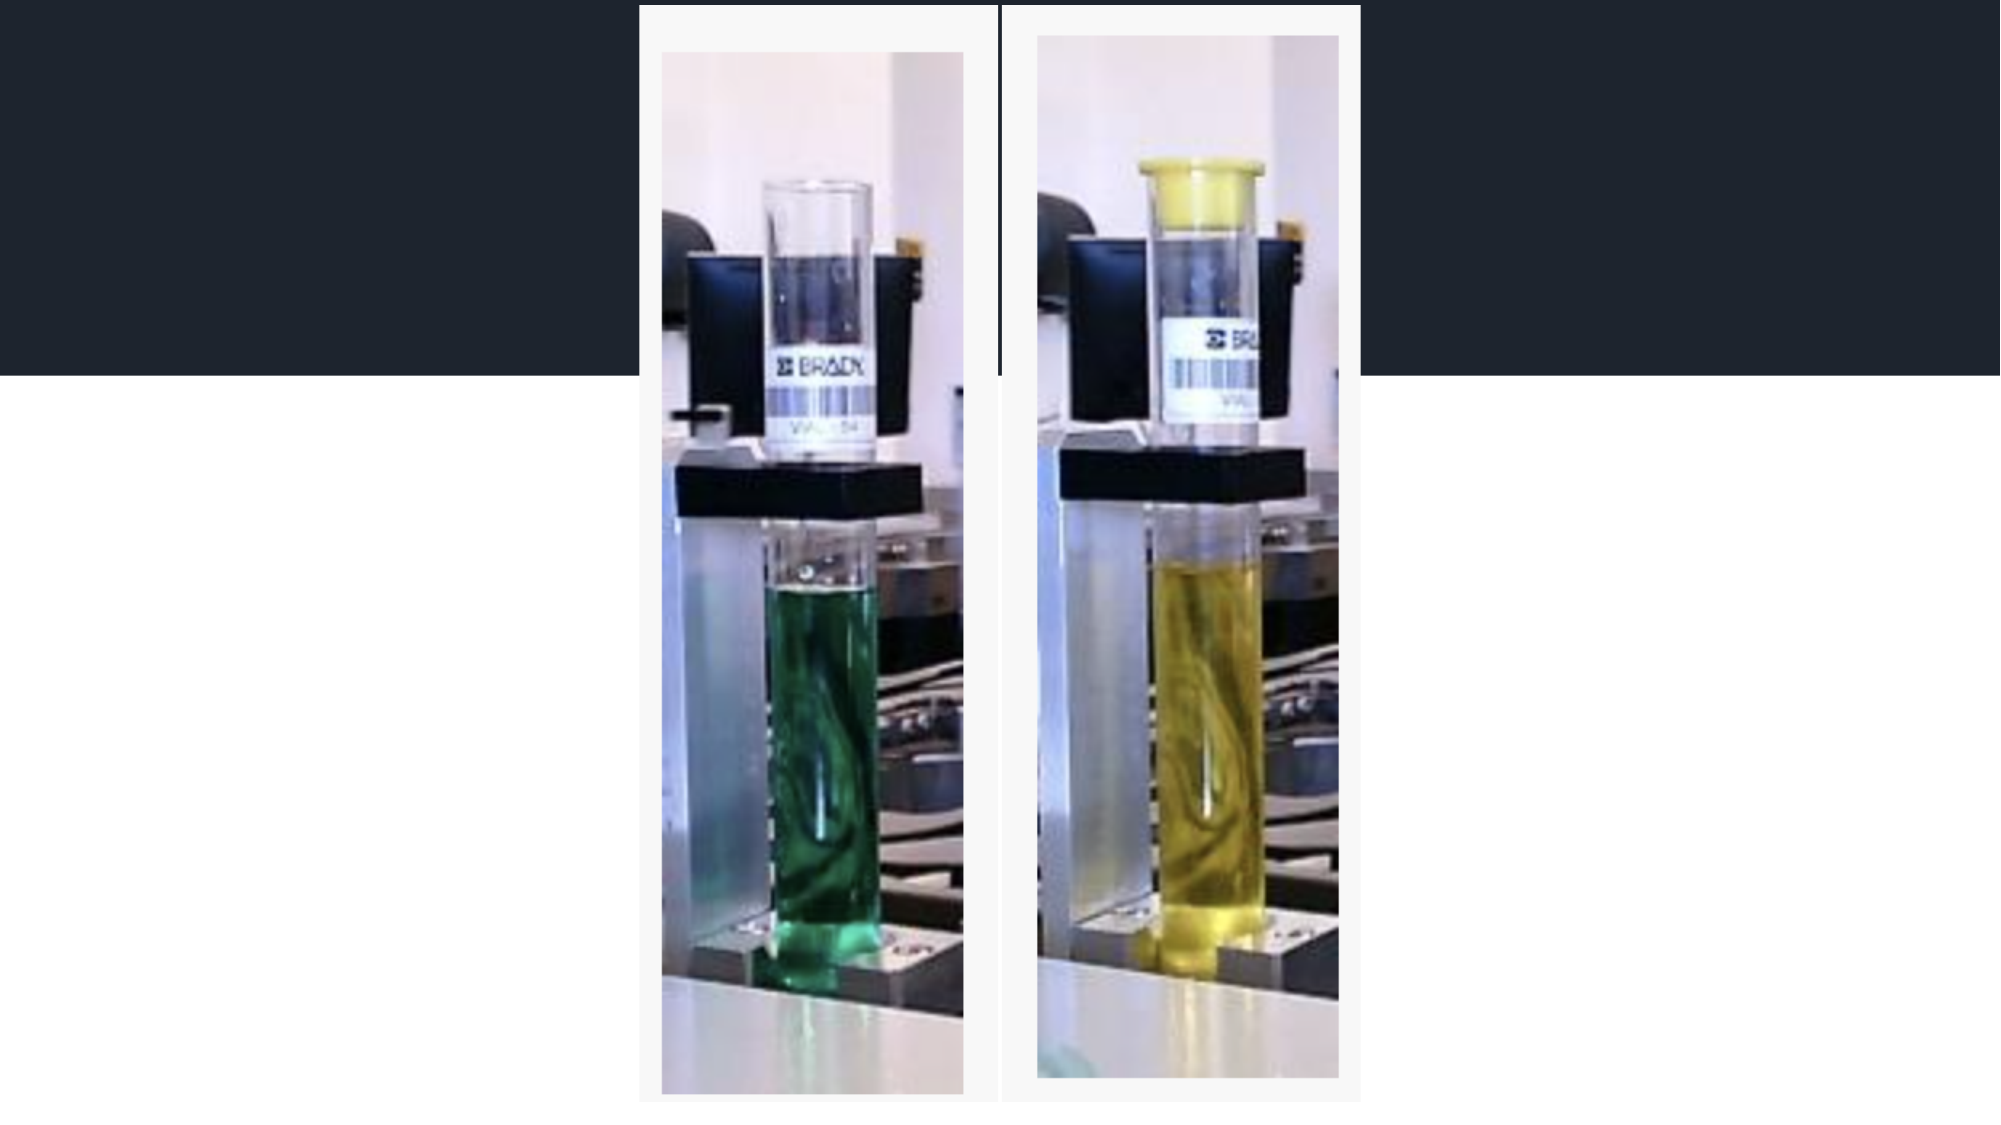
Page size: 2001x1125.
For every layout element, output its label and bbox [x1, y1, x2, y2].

picture [639, 5, 999, 1102]
picture [1001, 5, 1361, 1102]
